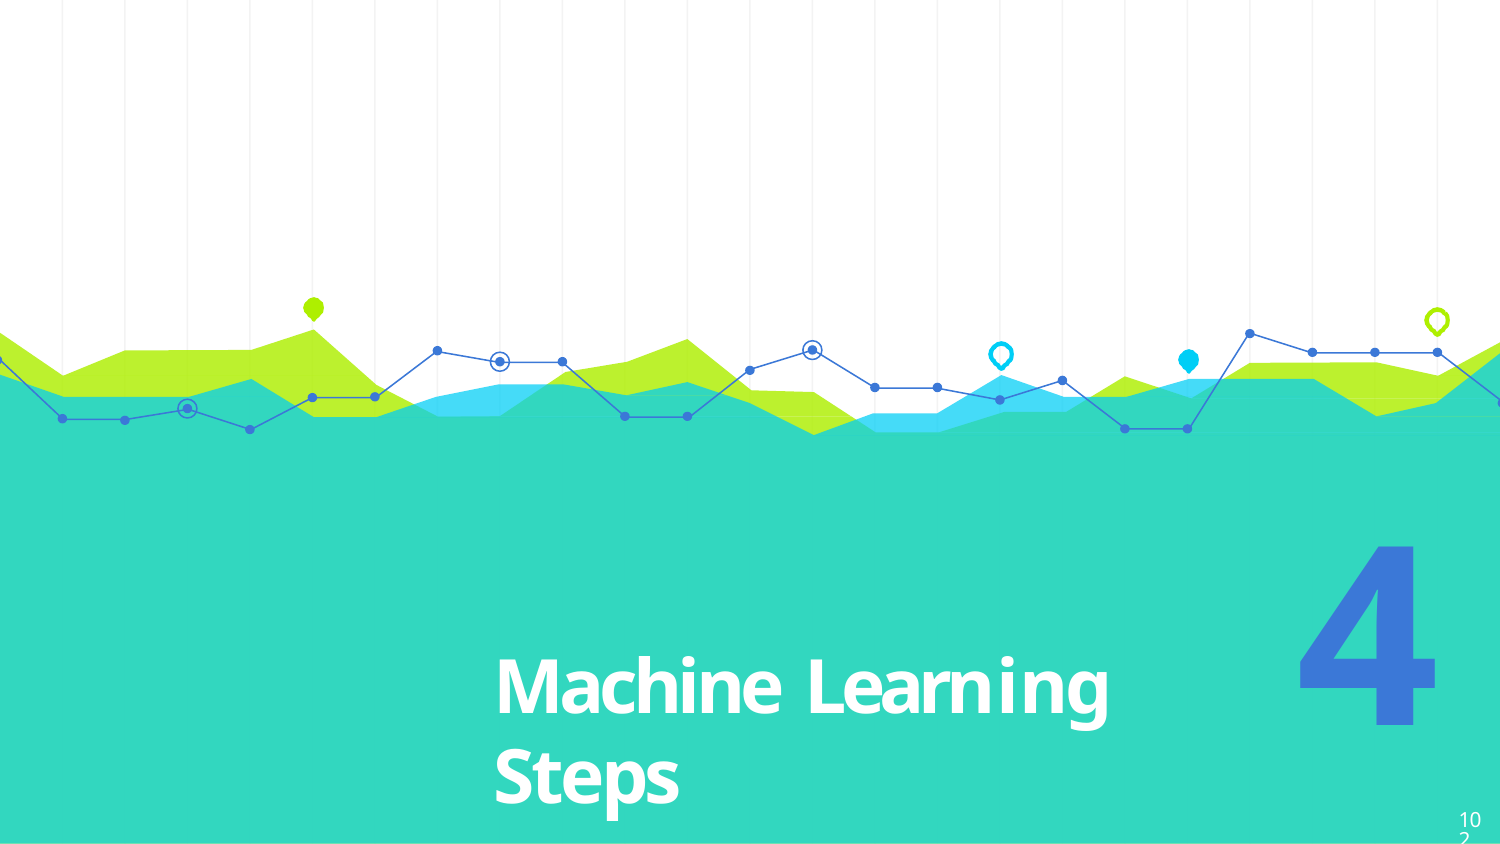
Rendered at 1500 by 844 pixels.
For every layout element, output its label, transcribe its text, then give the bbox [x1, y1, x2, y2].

text_box Machine Learning Steps [491, 636, 1226, 819]
text_box 102 [1452, 800, 1486, 835]
picture [303, 297, 324, 322]
text_box 4 [1294, 473, 1428, 776]
picture [1424, 307, 1450, 337]
picture [1178, 349, 1199, 374]
picture [988, 341, 1014, 371]
text_box 112 [1428, 659, 1434, 687]
